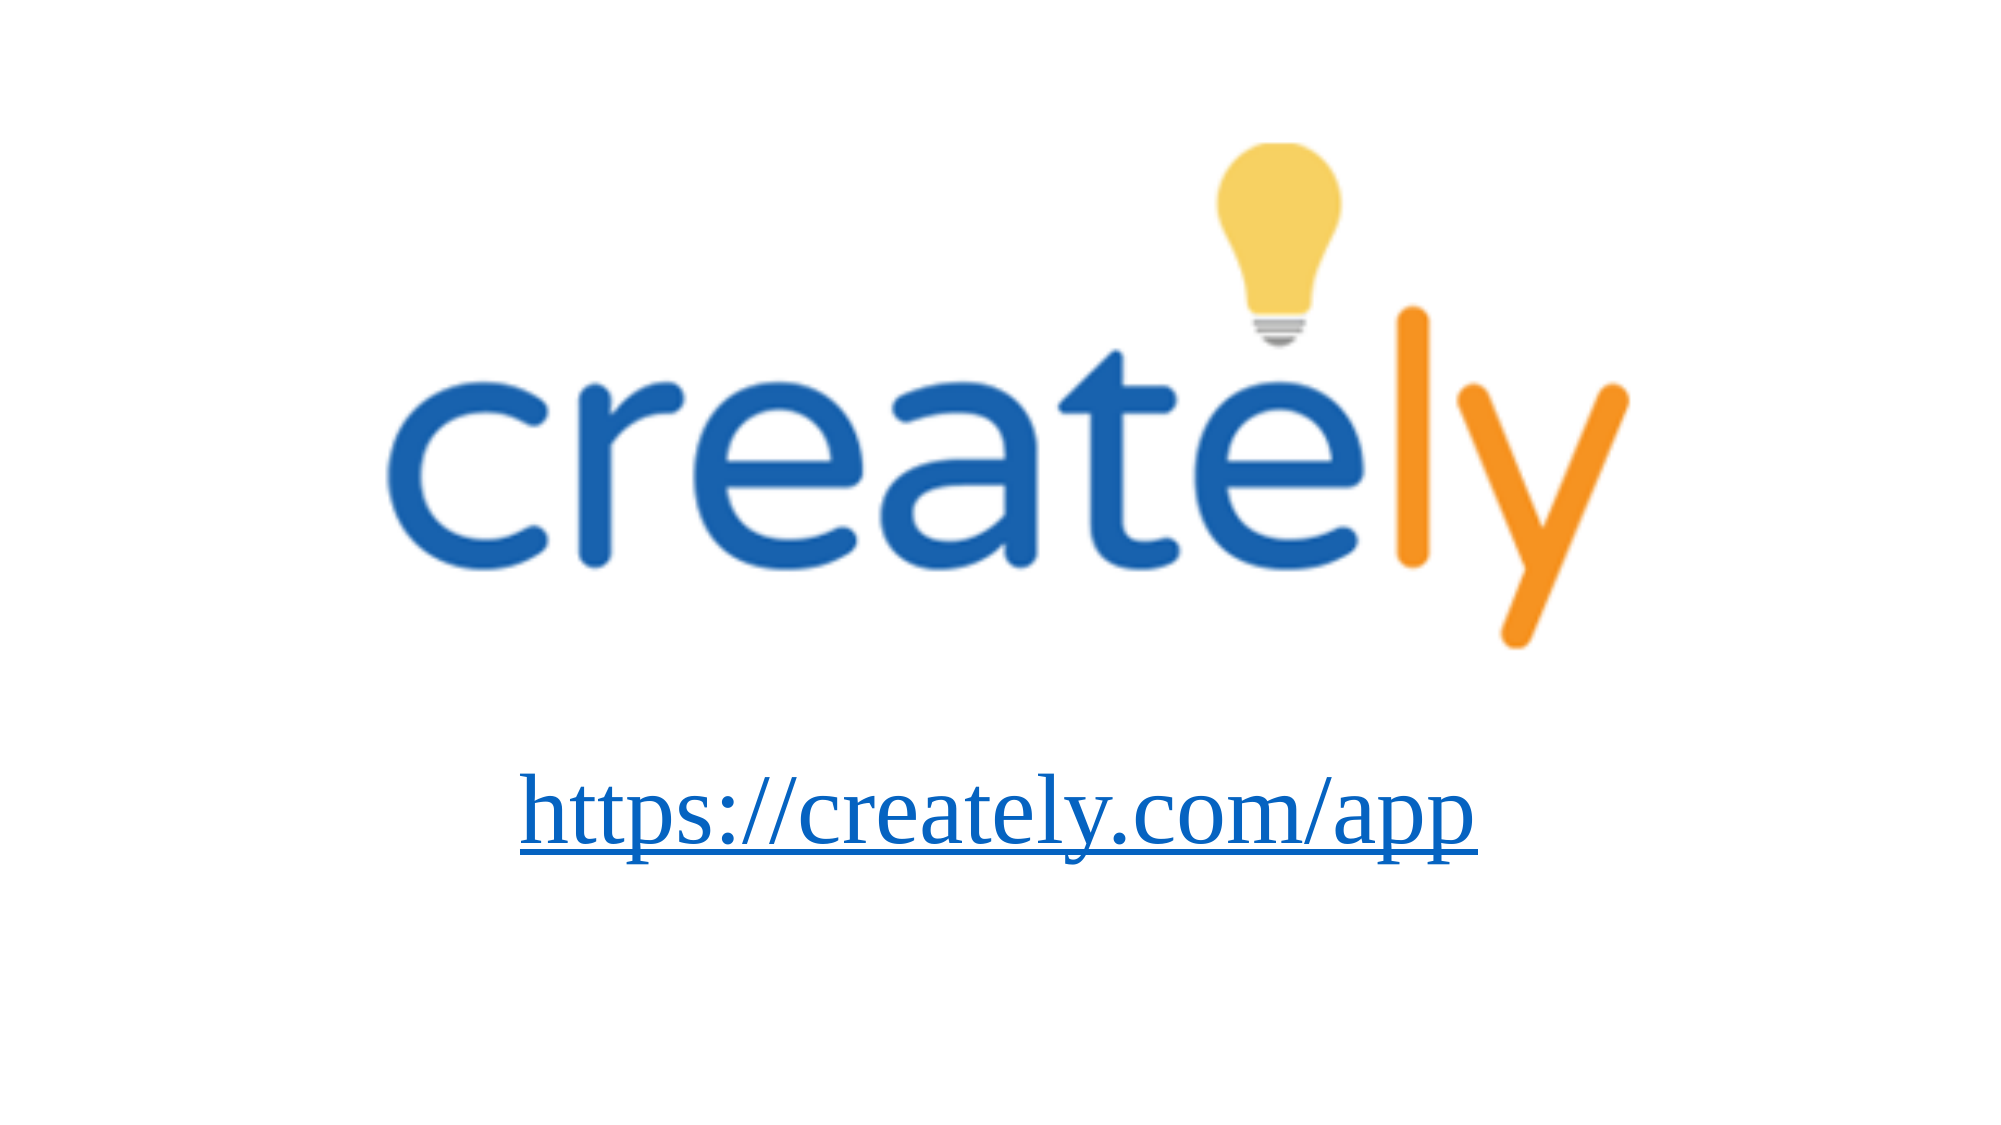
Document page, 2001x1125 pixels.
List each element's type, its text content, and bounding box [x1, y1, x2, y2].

title https://creately.com/app [194, 236, 1803, 872]
picture [326, 128, 1672, 695]
